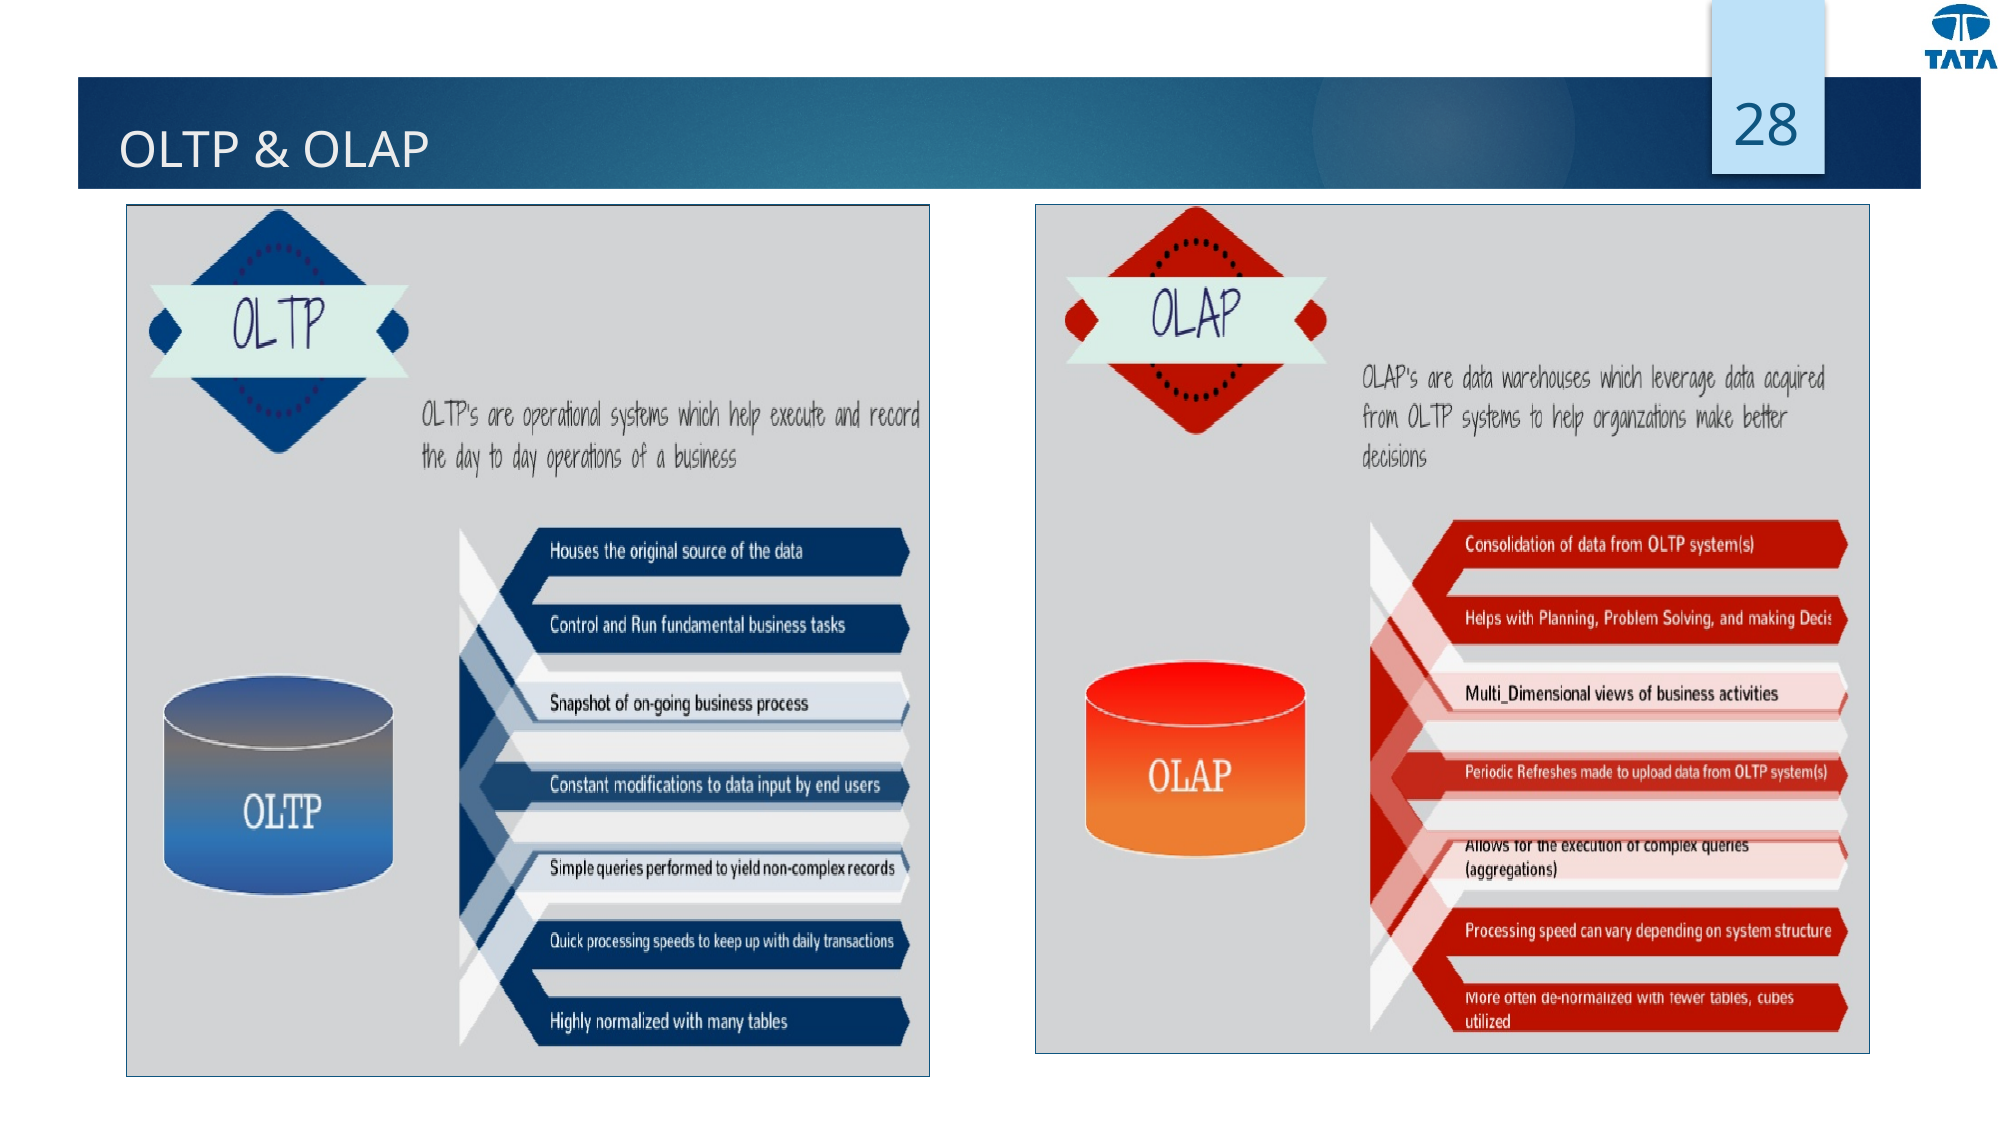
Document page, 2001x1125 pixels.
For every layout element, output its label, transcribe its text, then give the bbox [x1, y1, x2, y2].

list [125, 204, 930, 1077]
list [1035, 204, 1870, 1054]
picture [1921, 0, 2000, 74]
title OLTP & OLAP [103, 88, 1709, 205]
slide_number 28 [1698, 48, 1836, 175]
